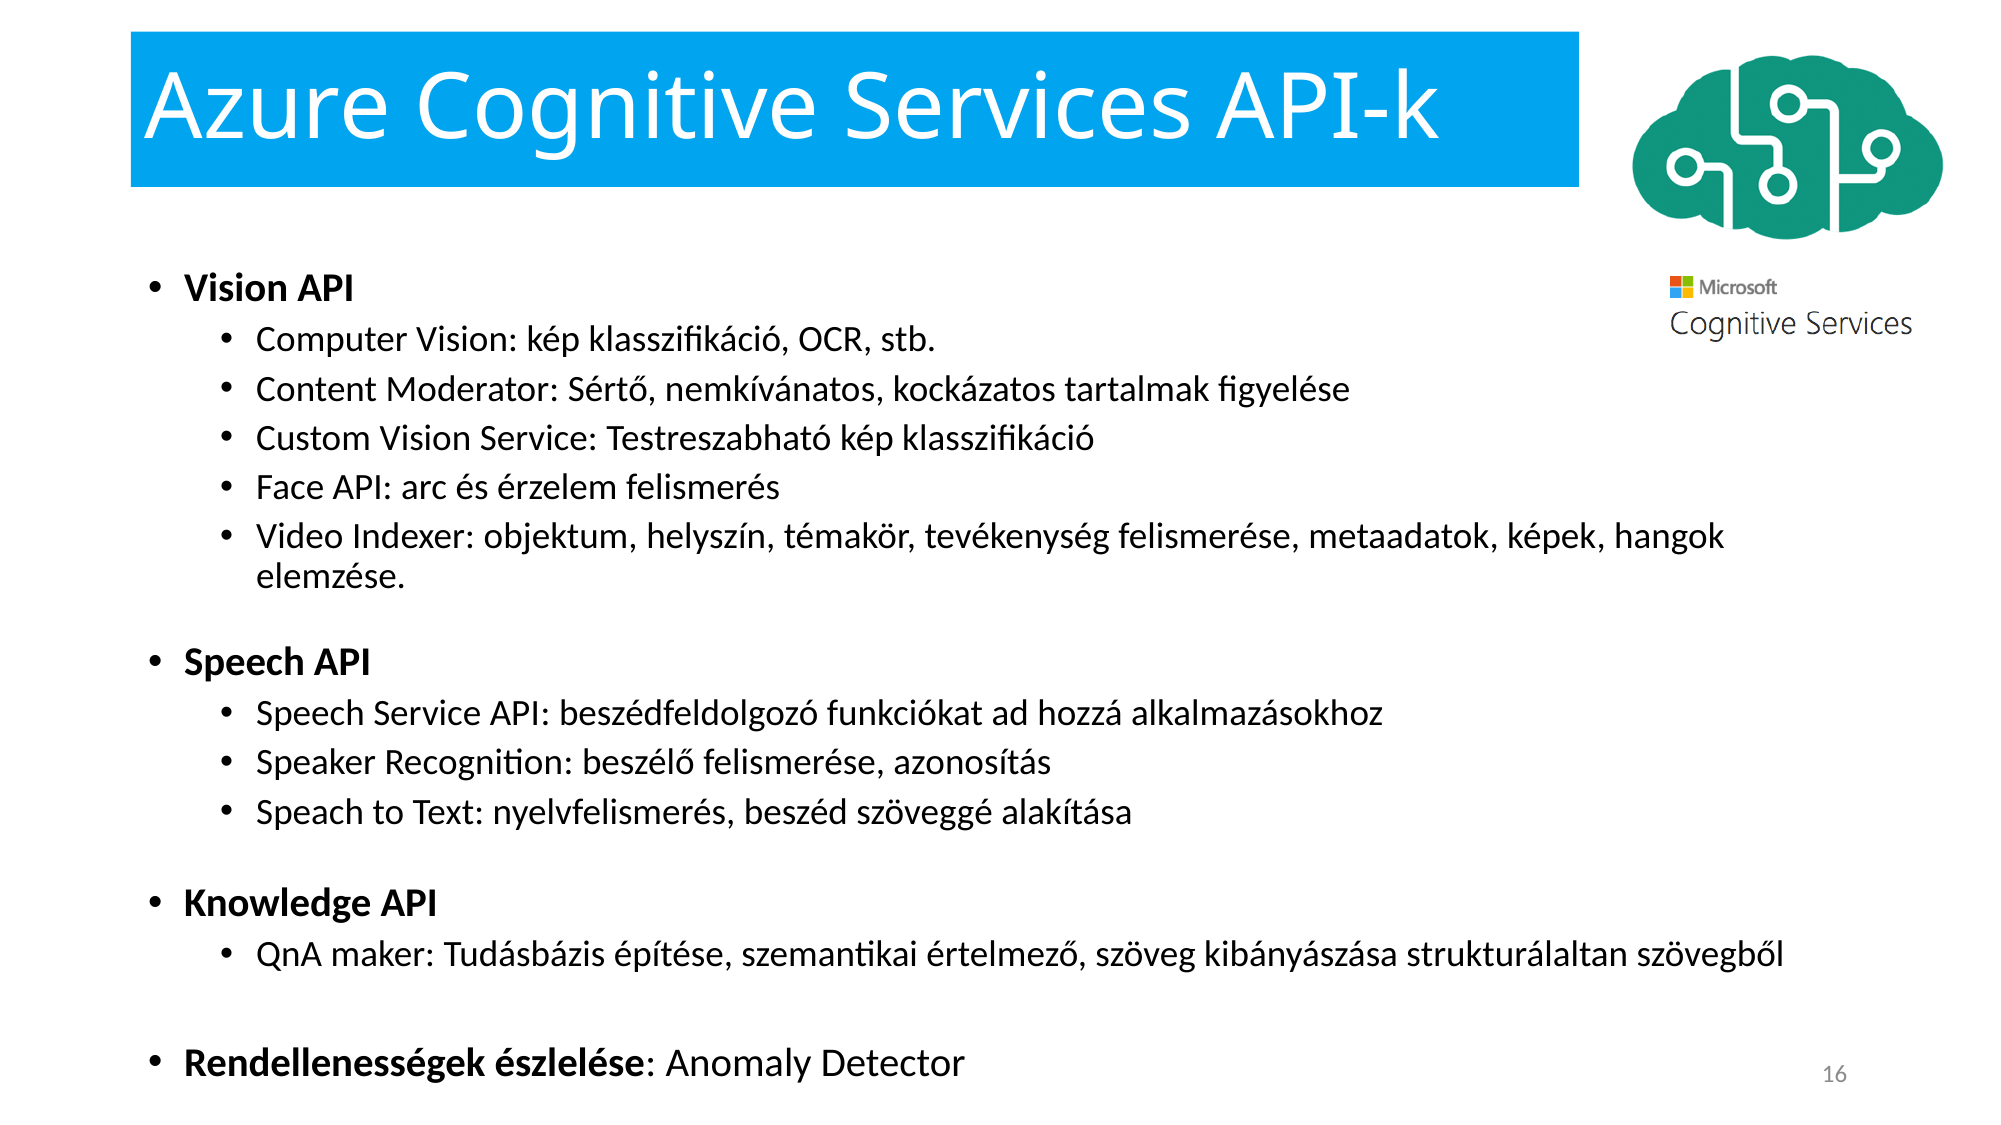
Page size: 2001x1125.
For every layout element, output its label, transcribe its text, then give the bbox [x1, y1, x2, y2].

title Azure Cognitive Services API-k [129, 31, 1579, 187]
picture [1579, 8, 2000, 366]
list Vision API Computer Vision: kép klasszifikáció, OCR, stb. Content Moderator: Sértő, nemkívánatos, kockázatos tartalmak figyelése Custom Vision Service: Testreszabható kép klasszifikáció Face API: arc és érzelem felismerés Video Indexer: objektum, helyszín, témakör, tevékenység felismerése, metaadatok, képek, hangok elemzése. Speech API Speech Service API: beszédfeldolgozó funkciókat ad hozzá alkalmazásokhoz Speaker Recognition: beszélő felismerése, azonosítás Speach to Text: nyelvfelismerés, beszéd szöveggé alakítása Knowledge API QnA maker: Tudásbázis építése, szemantikai értelmező, szöveg kibányászása strukturálaltan szövegből Rendellenességek észlelése: Anomaly Detector [133, 210, 1871, 1103]
